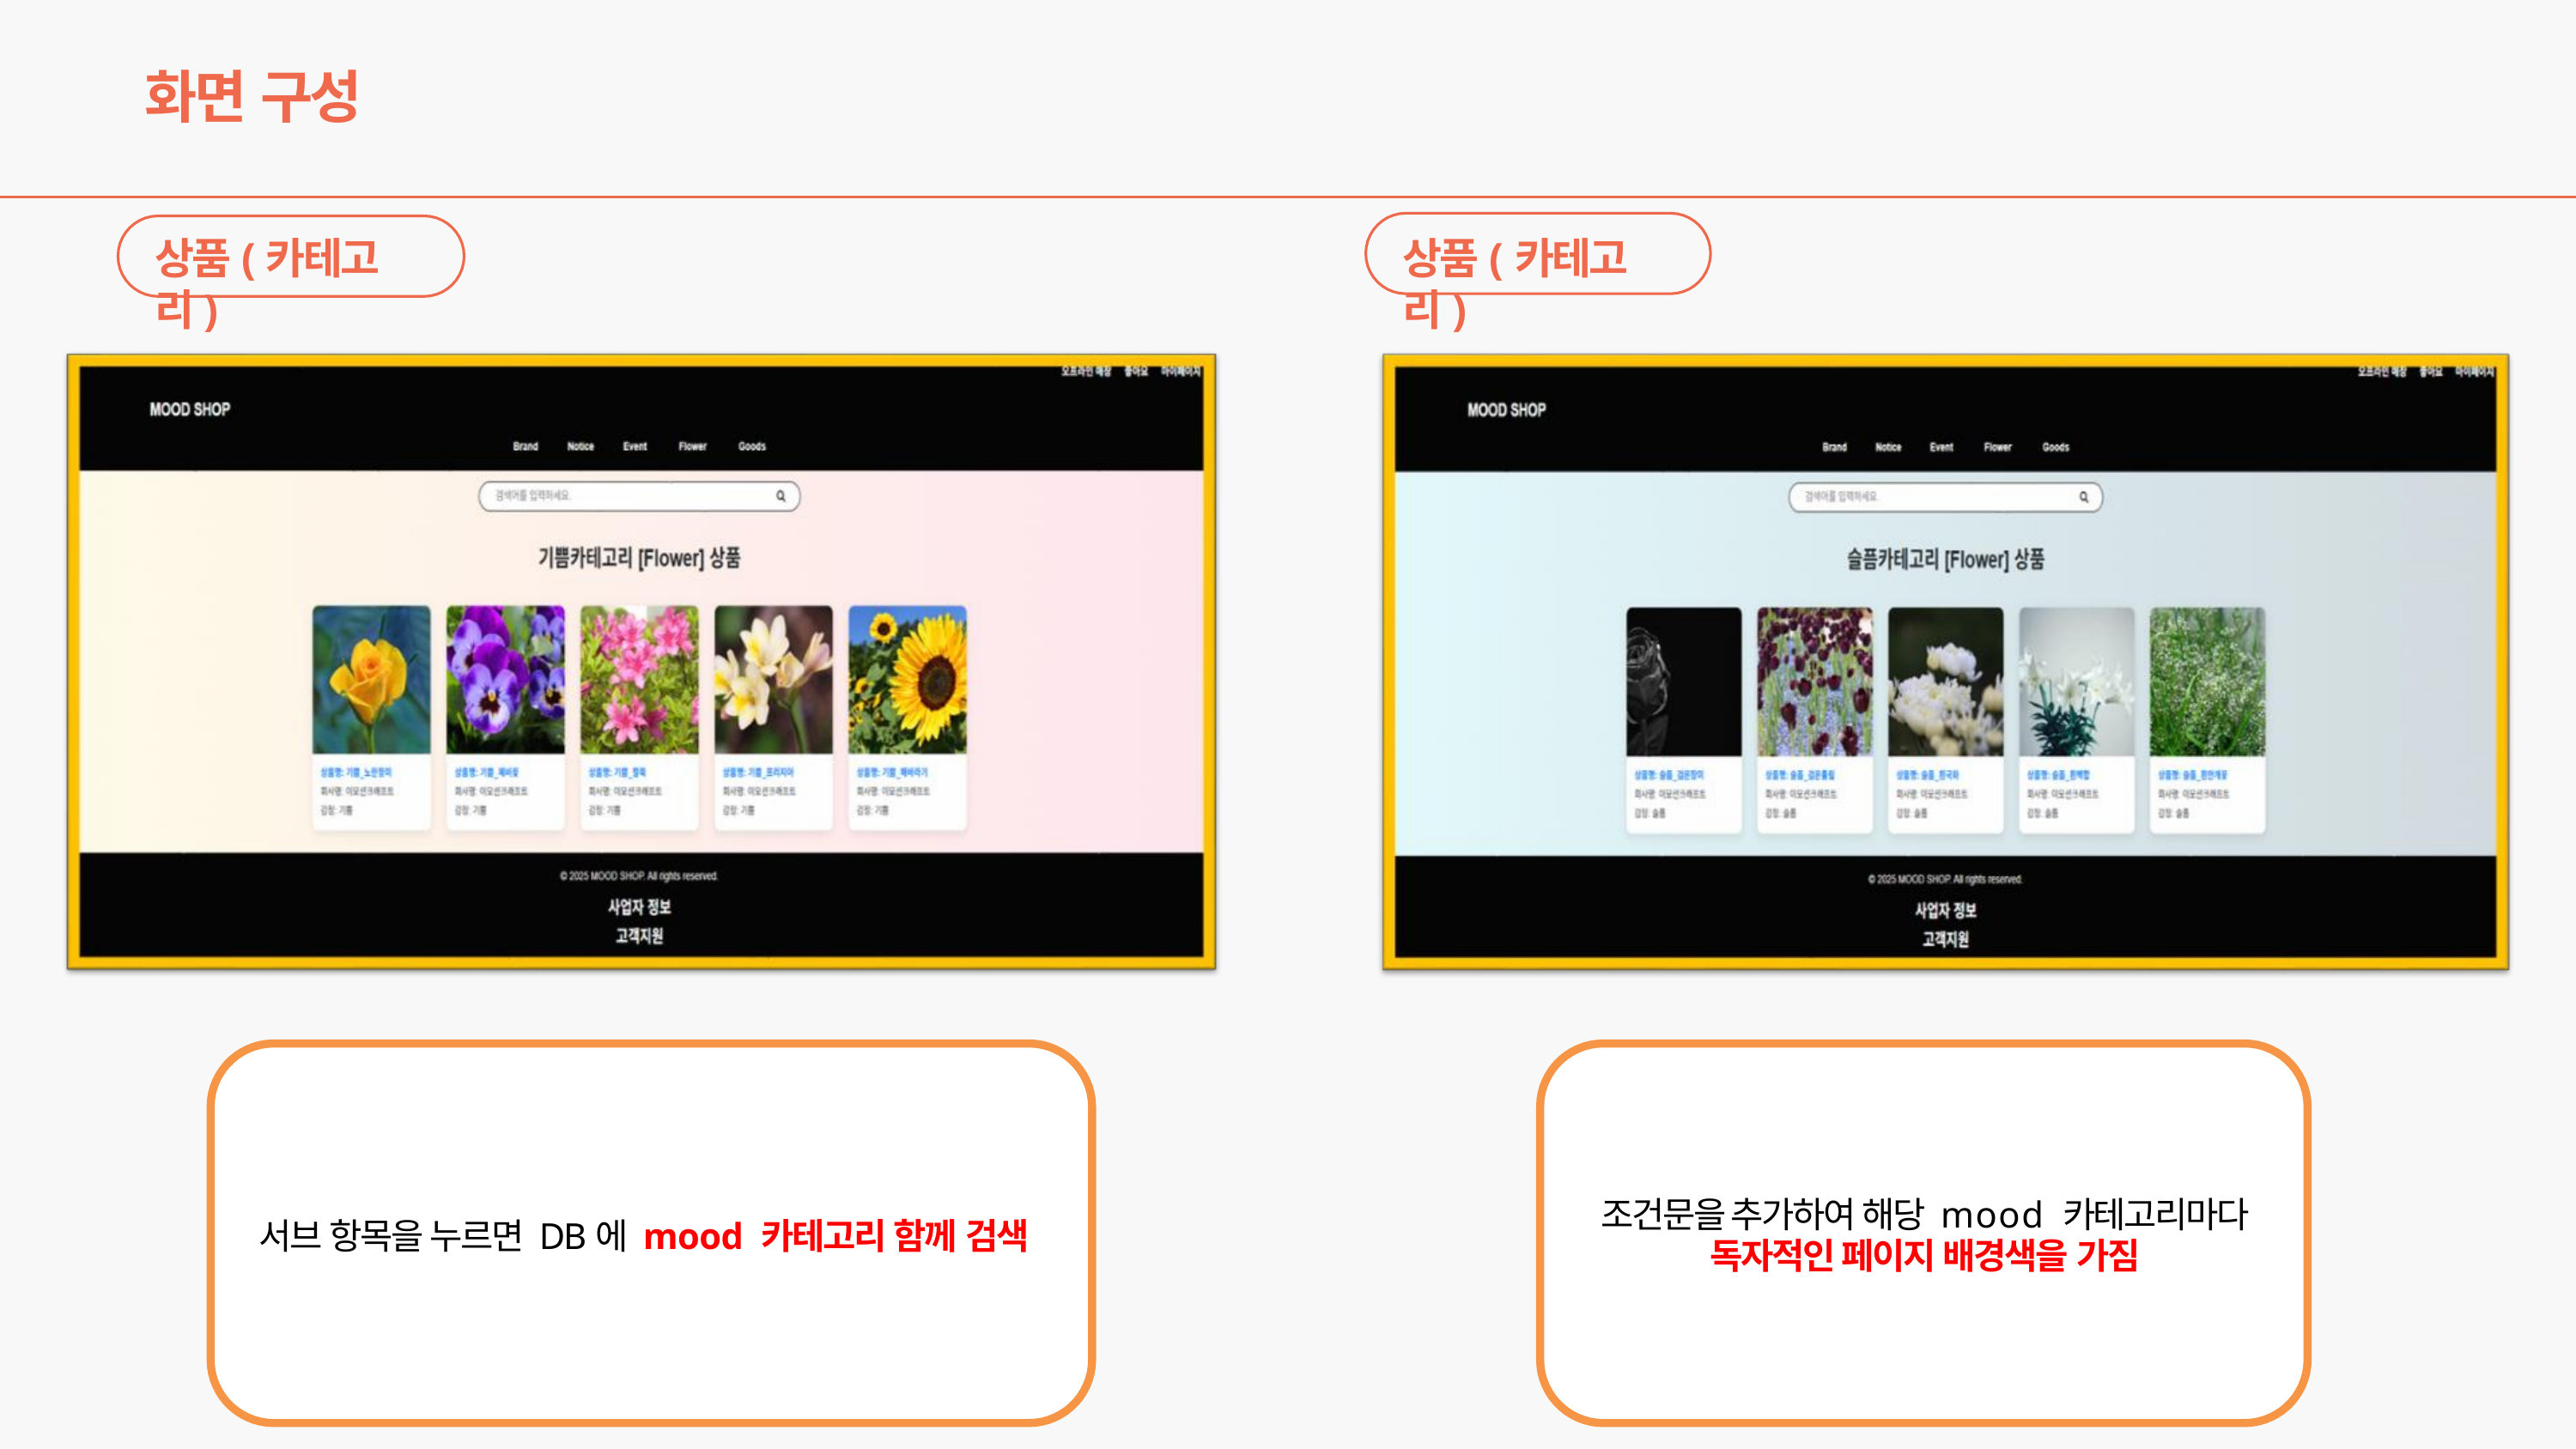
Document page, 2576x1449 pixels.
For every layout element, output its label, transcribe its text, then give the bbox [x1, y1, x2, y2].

title 화면 구성 [143, 58, 379, 304]
text_box [379, 215, 465, 296]
text_box 상품(카테고리) [1400, 229, 1678, 335]
text_box [1365, 213, 1711, 294]
text_box [58, 346, 1227, 983]
text_box 서브 항목을 누르면 DB에 mood 카테고리 함께 검색 [257, 1211, 1048, 1257]
text_box [210, 1043, 1092, 1423]
text_box [118, 219, 143, 294]
text_box [1540, 1043, 2308, 1423]
text_box 조건문을 추가하여 해당 mood 카테고리마다 독자적인 페이지 배경색을 가짐 [1586, 1191, 2265, 1277]
text_box 상품(카테고리) [152, 229, 429, 335]
text_box [1372, 347, 2519, 985]
